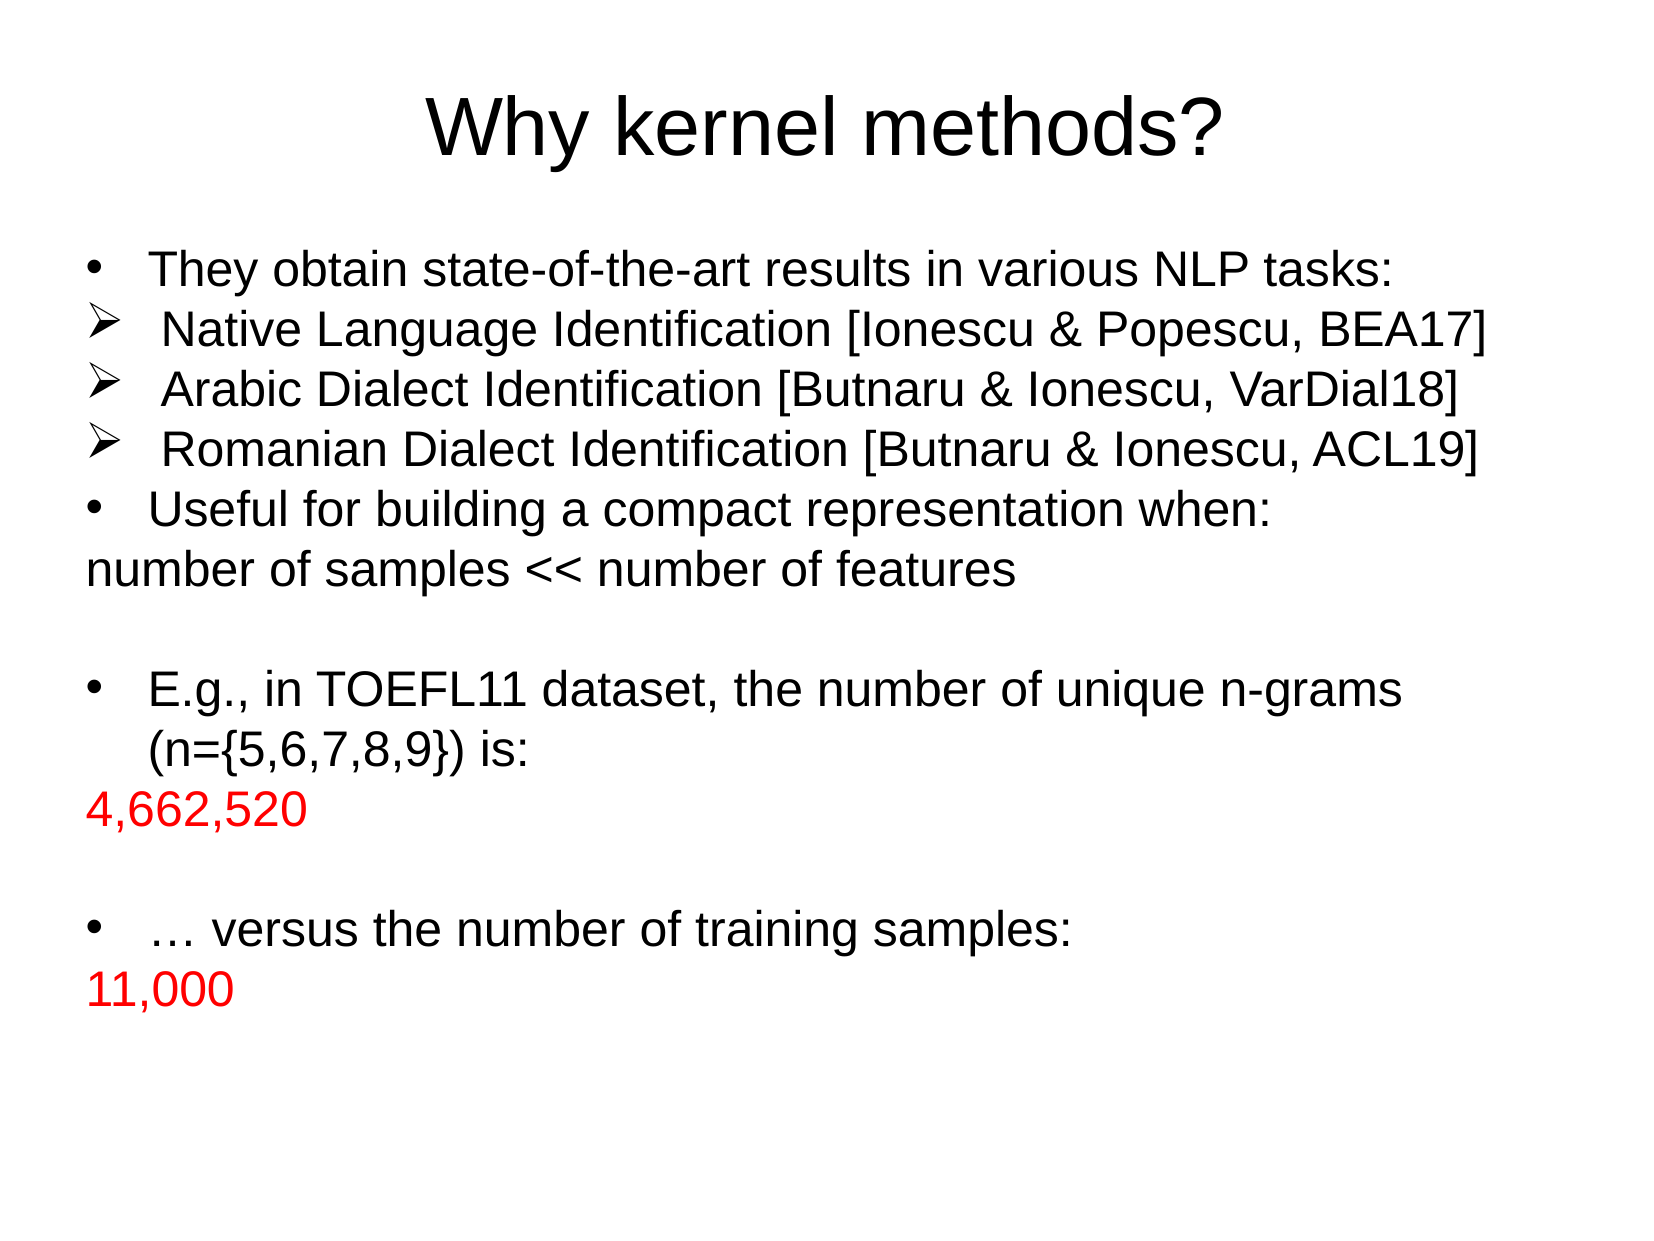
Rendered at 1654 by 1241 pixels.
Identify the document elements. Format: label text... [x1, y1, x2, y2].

text_box They obtain state-of-the-art results in various NLP tasks: Native Language Identification [Ionescu & Popescu, BEA17] Arabic Dialect Identification [Butnaru & Ionescu, VarDial18] Romanian Dialect Identification [Butnaru & Ionescu, ACL19] Useful for building a compact representation when: number of samples << number of features E.g., in TOEFL11 dataset, the number of unique n-grams (n={5,6,7,8,9}) is: 4,662,520 … versus the number of training samples: 11,000 [69, 220, 1582, 1153]
text_box Why kernel methods? [69, 56, 1582, 206]
